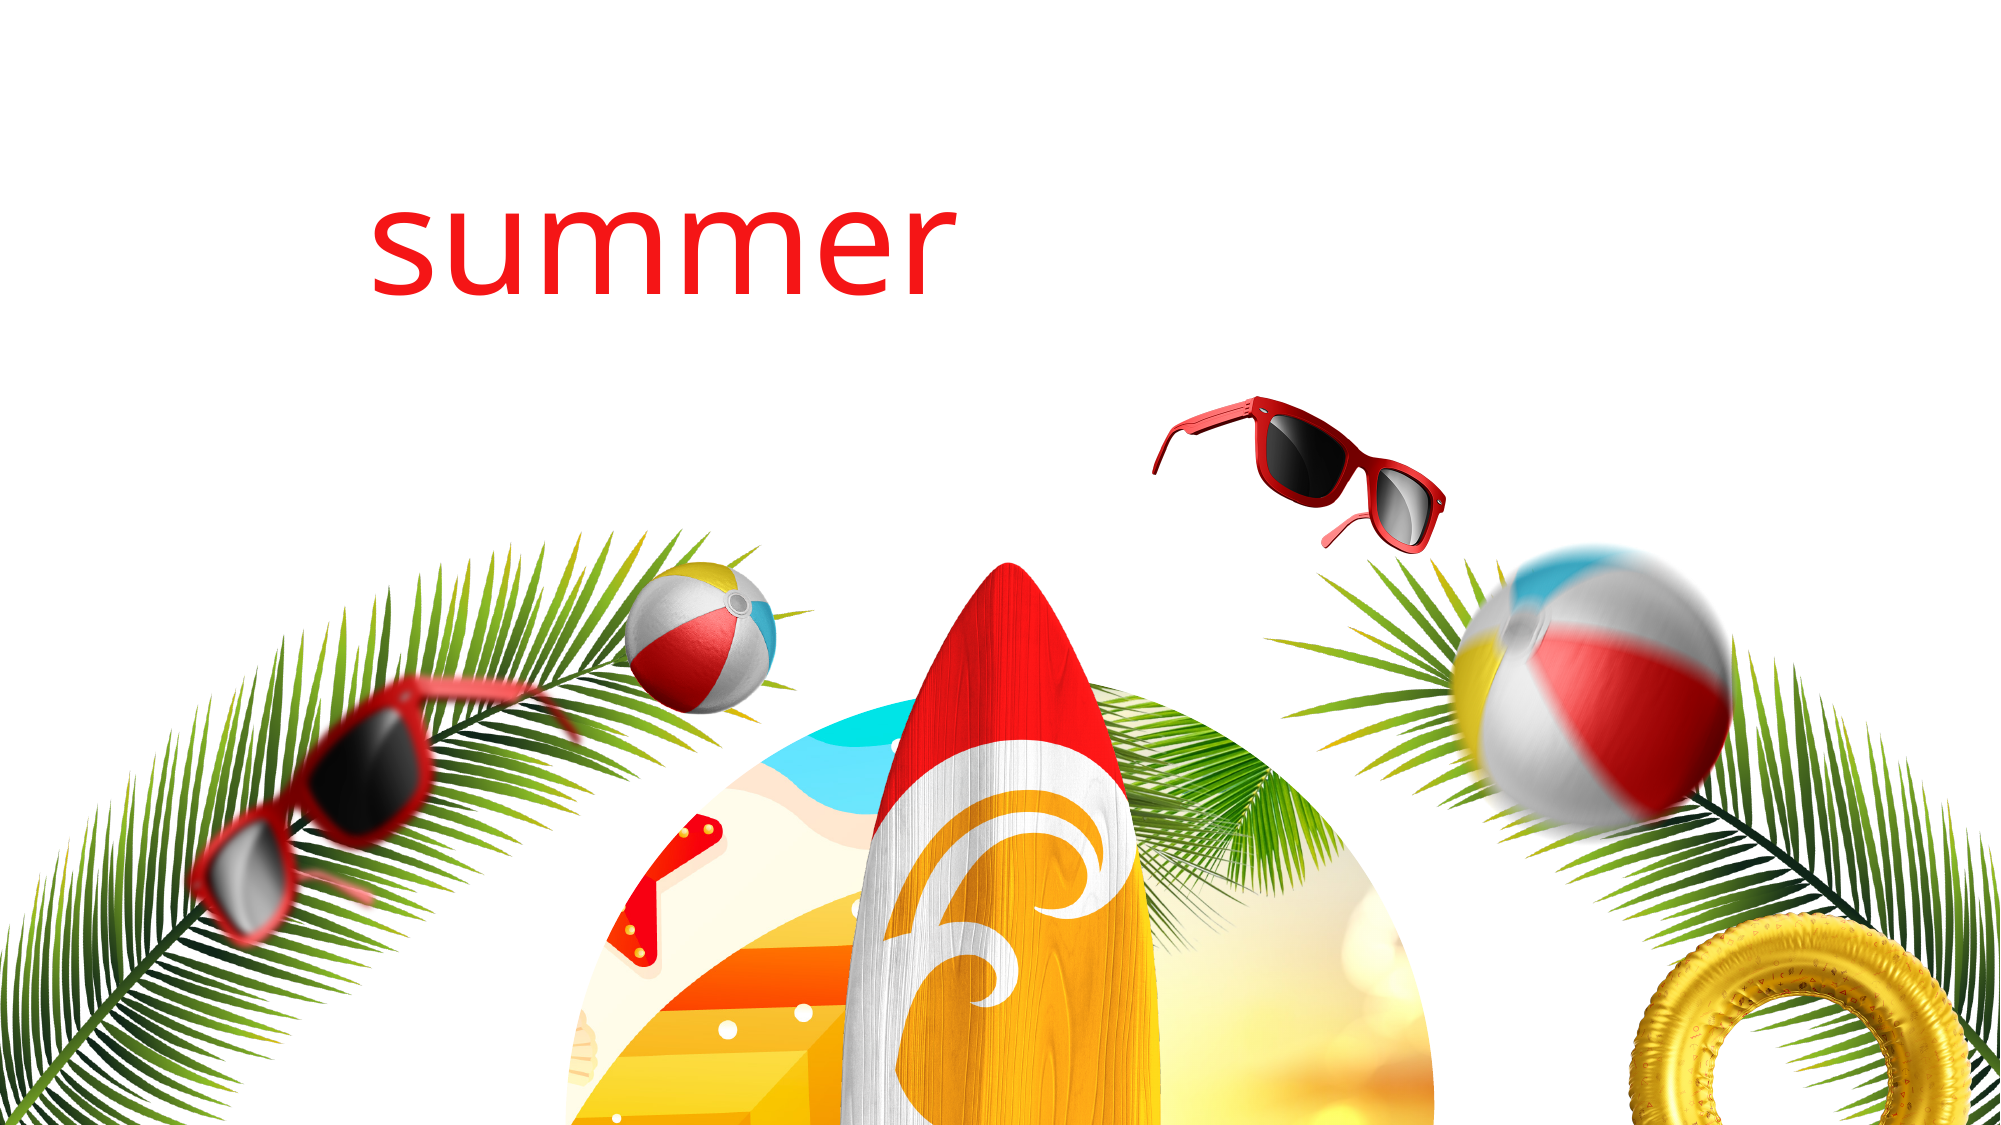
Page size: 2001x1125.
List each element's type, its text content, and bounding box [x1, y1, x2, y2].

text_box summer [353, 137, 975, 333]
picture [0, 448, 871, 1125]
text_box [565, 562, 1435, 1125]
picture [1152, 396, 2000, 1125]
